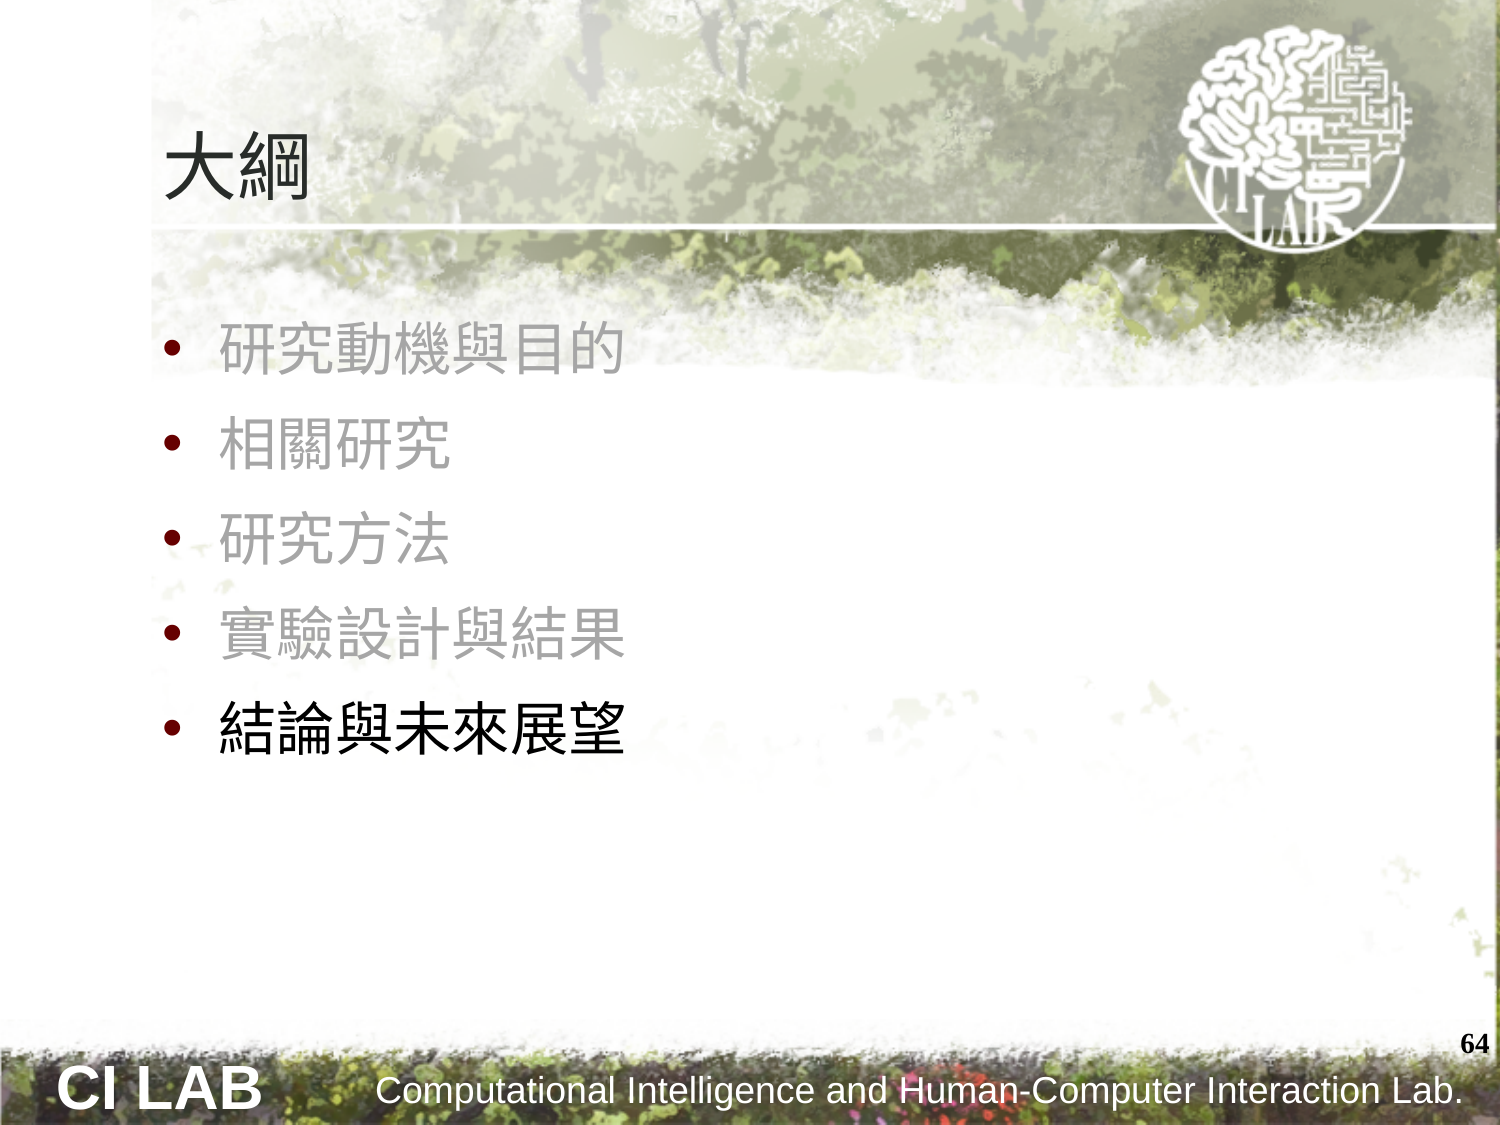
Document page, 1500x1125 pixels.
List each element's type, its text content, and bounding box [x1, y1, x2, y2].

slide_number 64 [1426, 985, 1500, 1067]
title 大綱 [147, 31, 1448, 219]
text_box 研究動機與目的 相關研究 研究方法 實驗設計與結果 結論與未來展望 [147, 304, 1410, 961]
picture [0, 0, 1500, 1125]
